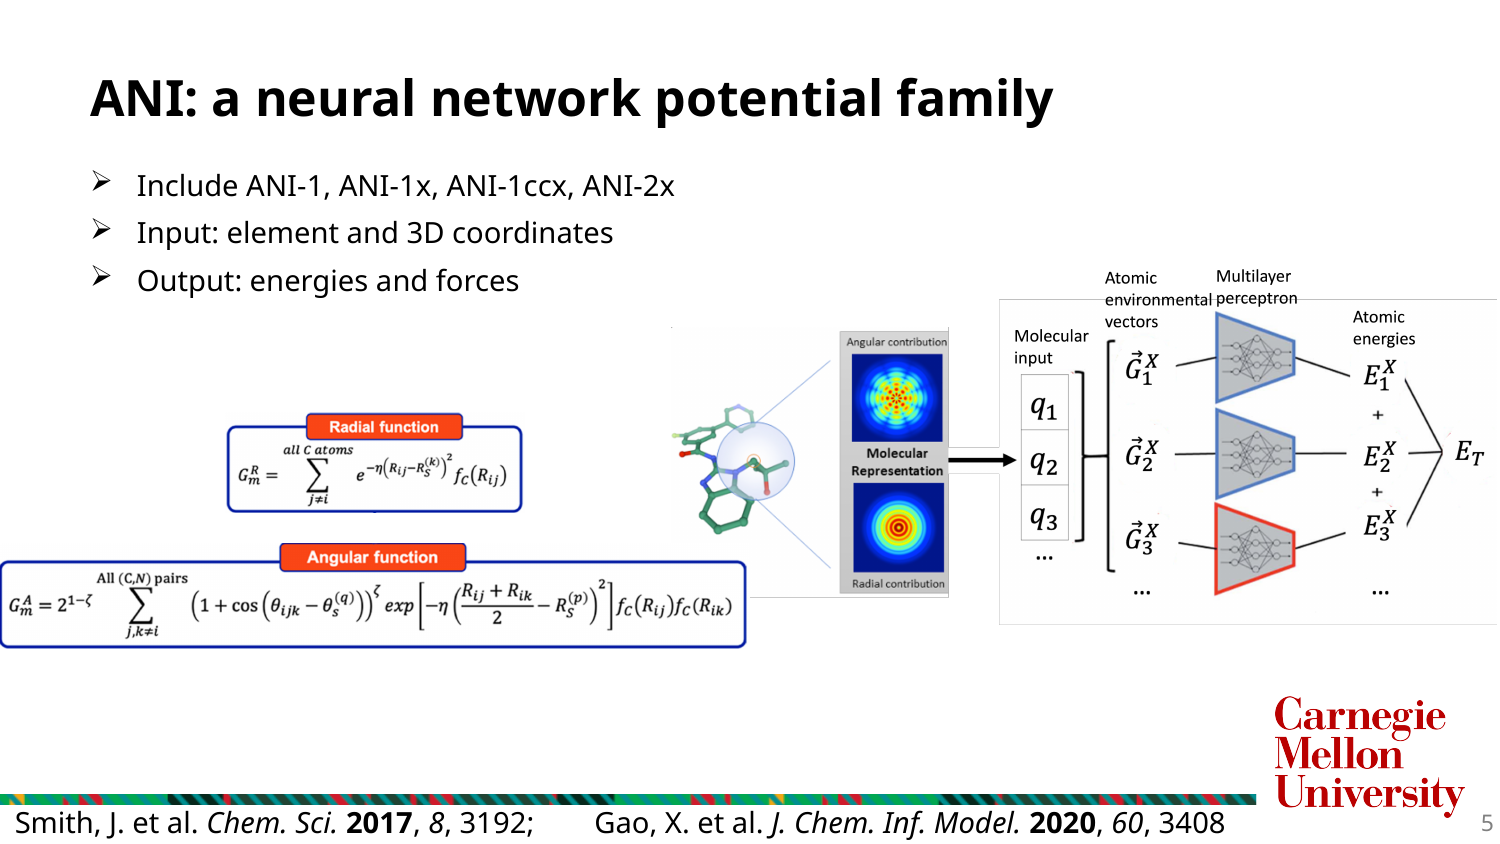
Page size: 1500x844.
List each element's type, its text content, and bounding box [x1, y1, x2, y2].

title ANI: a neural network potential family [75, 59, 1425, 160]
picture [0, 259, 1497, 650]
picture [1275, 696, 1465, 818]
text_box ﻿Smith, J. et al. Chem. Sci. 2017, 8, 3192; Gao, X. et al. J. Chem. Inf. Model. 2020, 60, 3408 [0, 796, 1250, 844]
picture [224, 412, 526, 513]
list Include ANI-1, ANI-1x, ANI-1ccx, ANI-2x Input: element and 3D coordinates Output: energies and forces [75, 159, 1475, 360]
picture [0, 794, 1257, 805]
